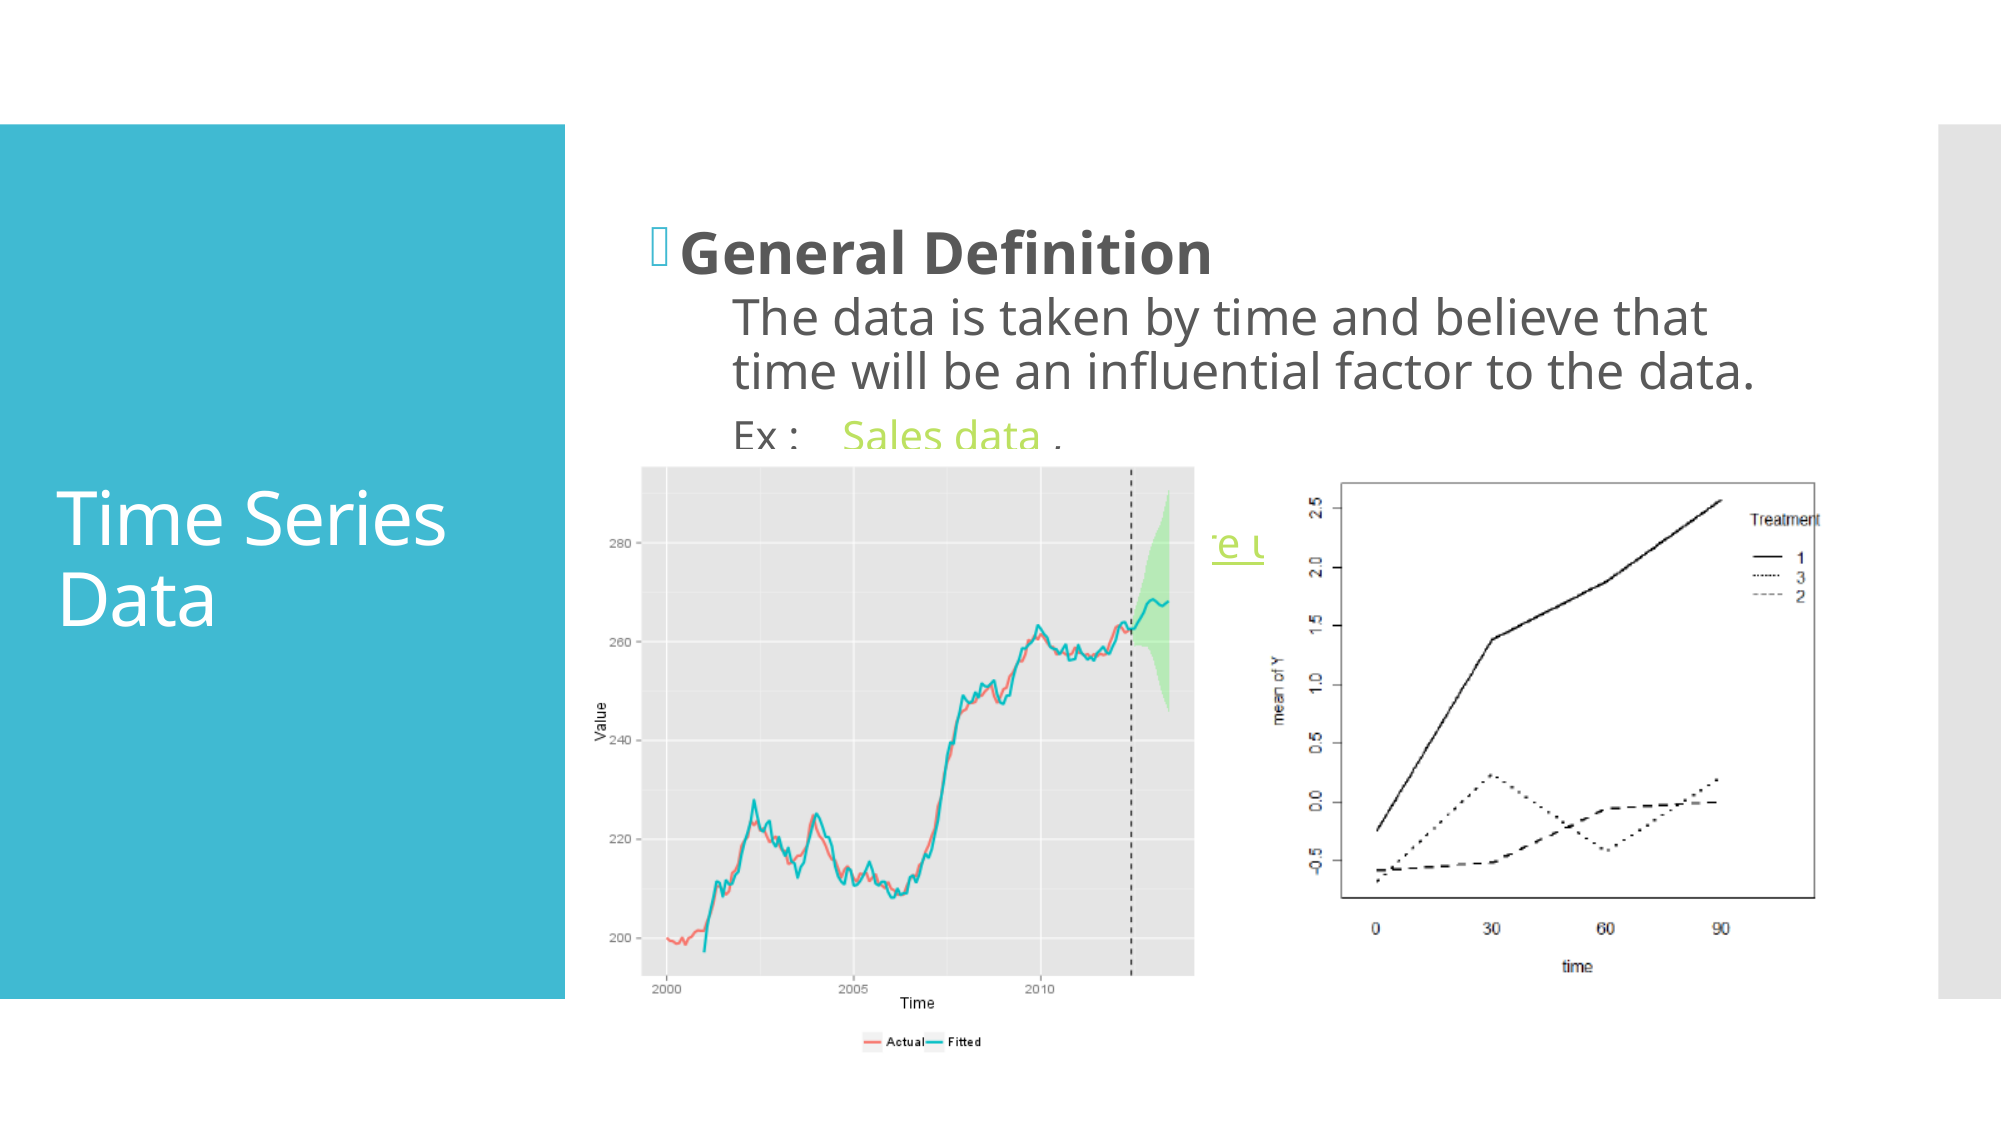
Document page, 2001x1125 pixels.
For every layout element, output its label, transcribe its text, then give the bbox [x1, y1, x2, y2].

picture [1264, 470, 1828, 982]
list General Definition The data is taken by time and believe that time will be an influential factor to the data. Ex : Sales data , Difference in temperature under different treatments [634, 141, 1835, 982]
title Time Series Data [41, 184, 525, 940]
picture [581, 449, 1212, 1080]
